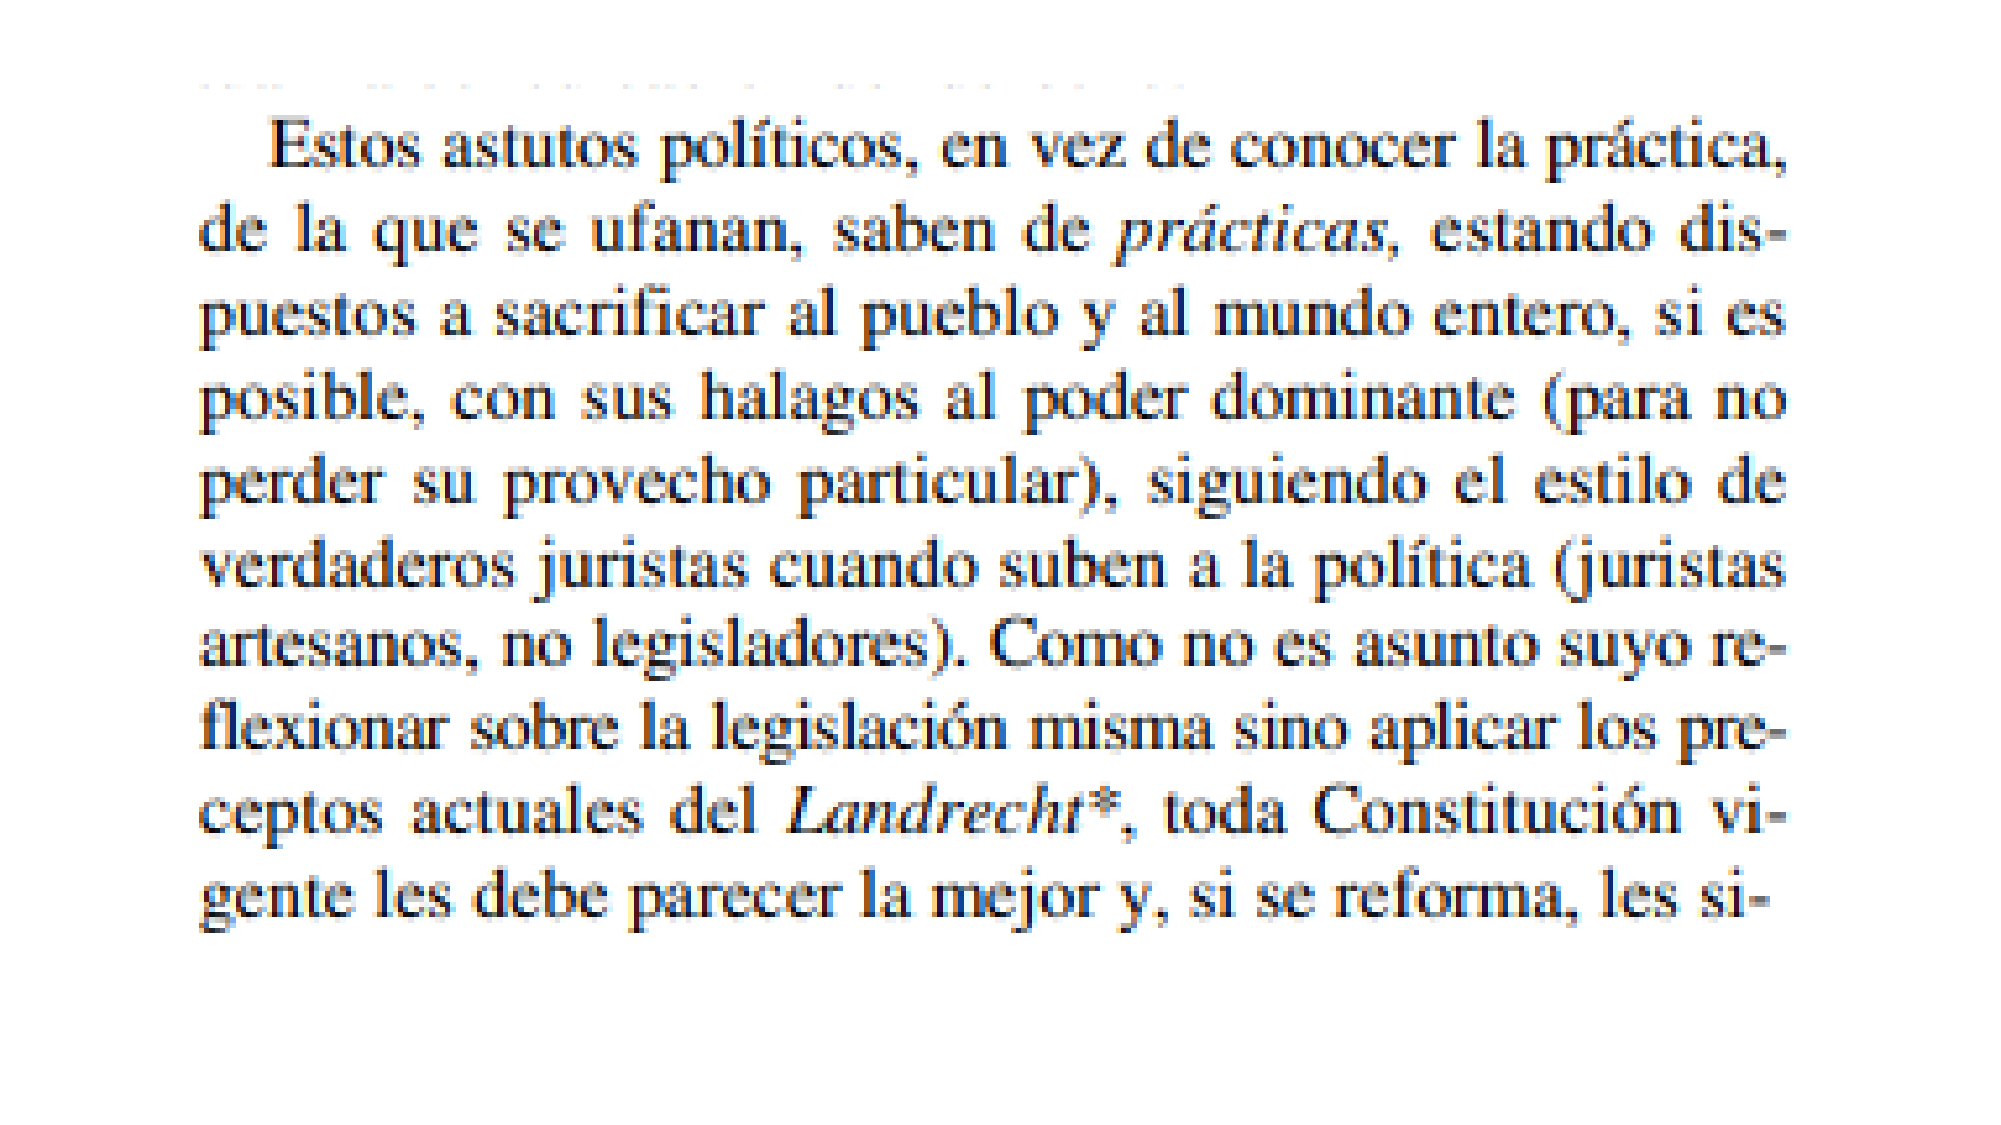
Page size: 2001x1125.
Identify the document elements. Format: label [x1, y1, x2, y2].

picture [147, 84, 1839, 965]
